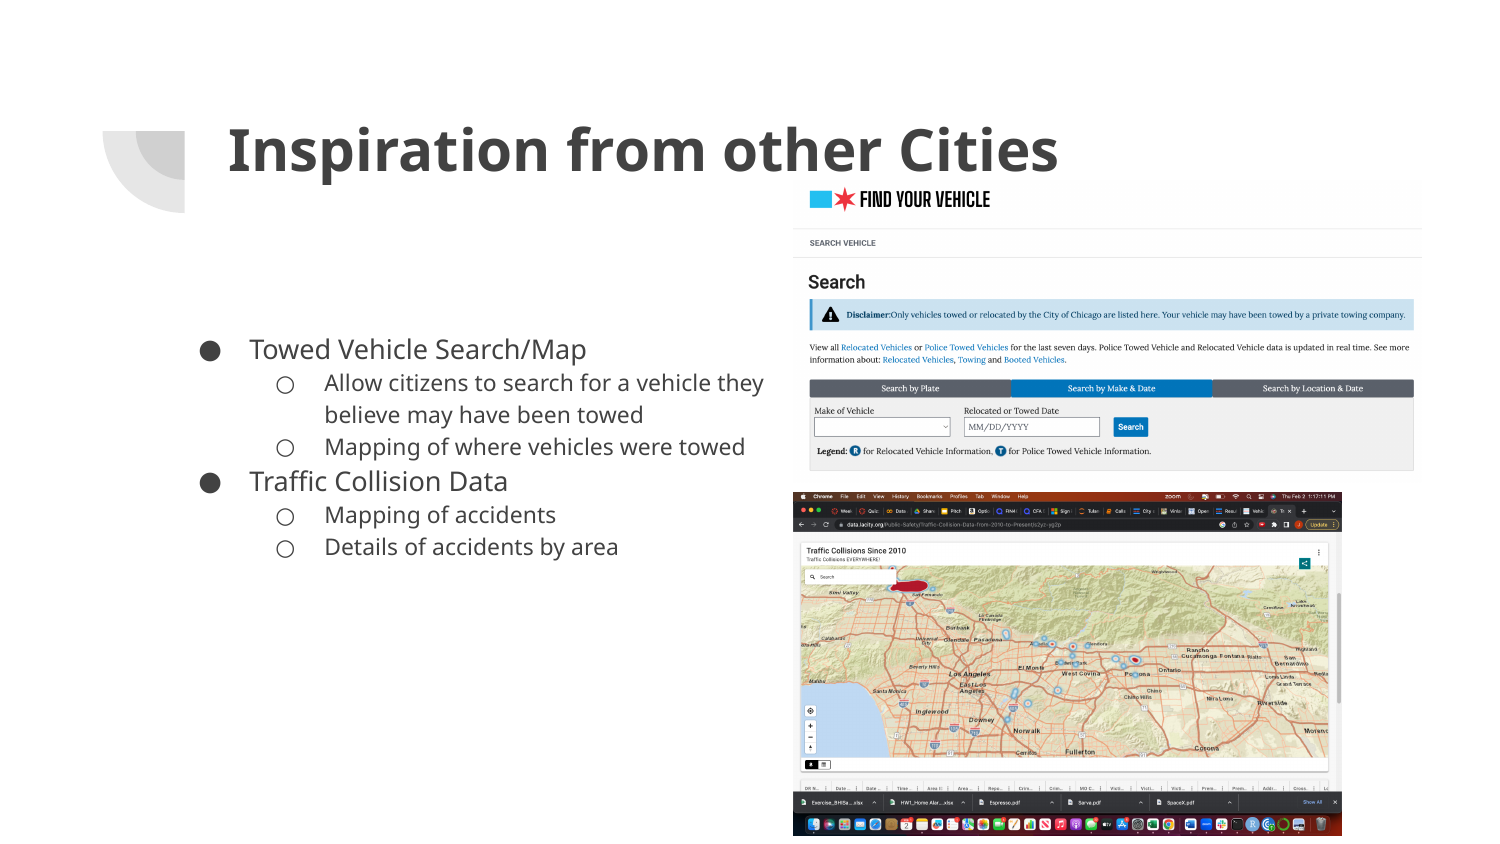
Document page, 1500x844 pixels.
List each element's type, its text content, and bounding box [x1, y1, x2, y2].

picture [792, 179, 1422, 483]
picture [792, 492, 1342, 836]
title Inspiration from other Cities [213, 98, 1368, 263]
list Towed Vehicle Search/Map Allow citizens to search for a vehicle they believe may have been towed Mapping of where vehicles were towed Traffic Collision Data Mapping of accidents Details of accidents by area [159, 312, 793, 730]
